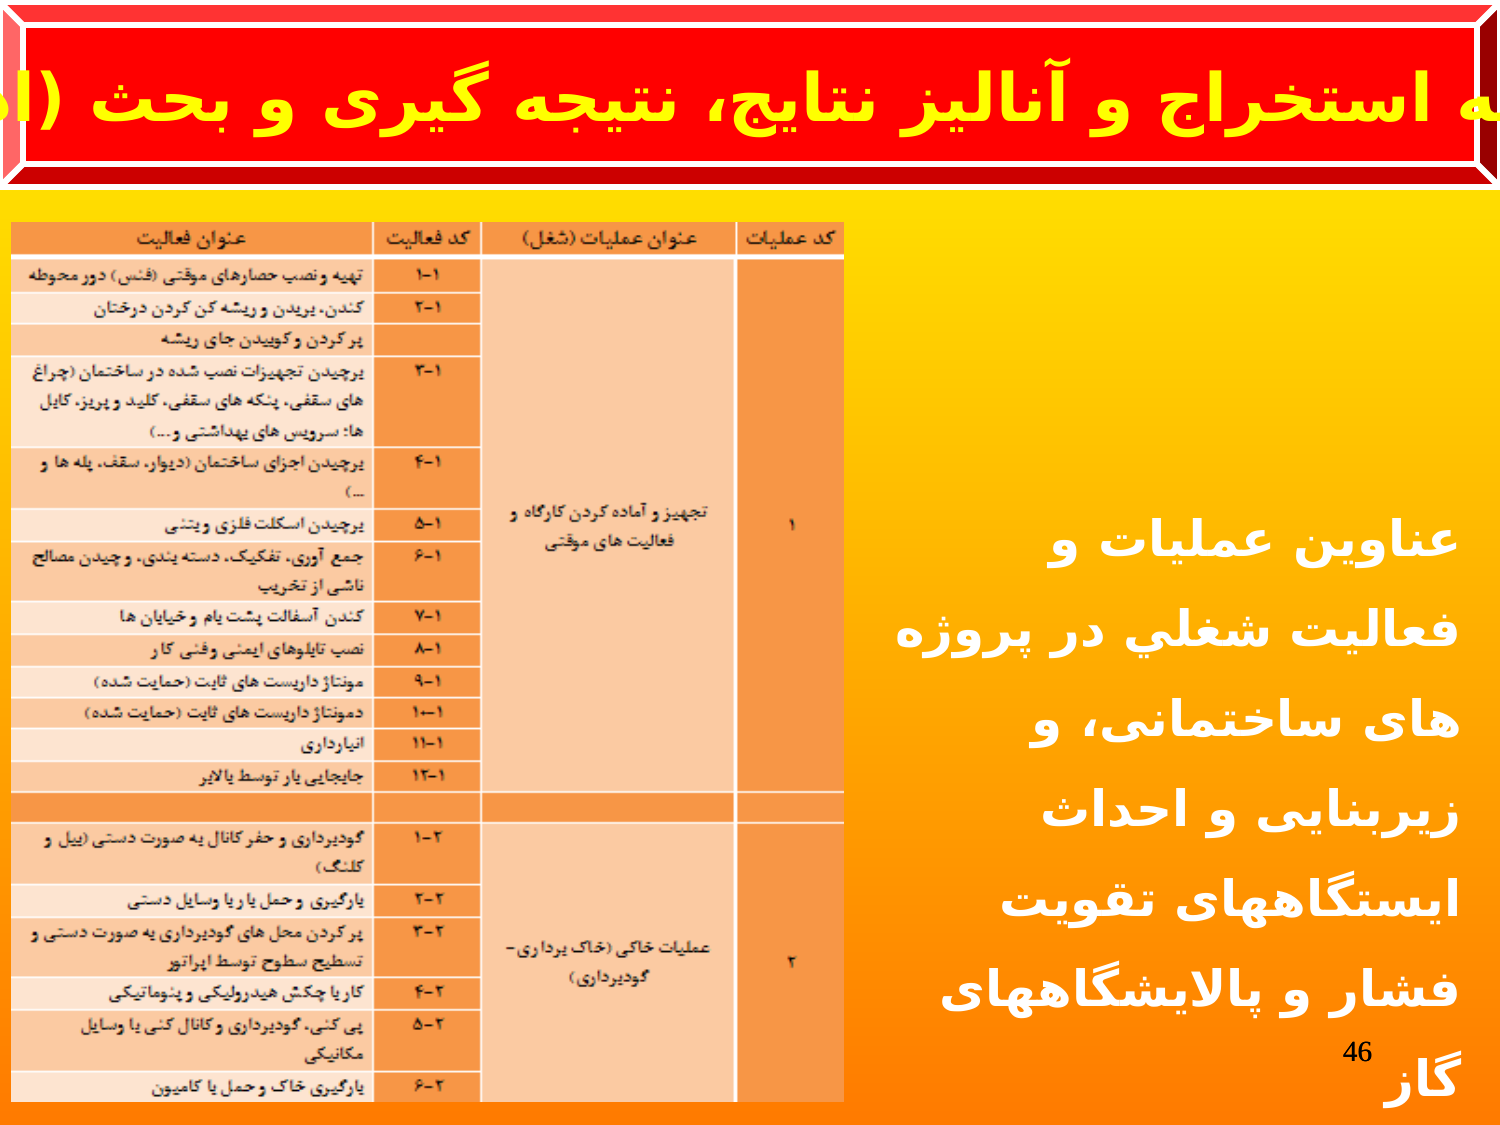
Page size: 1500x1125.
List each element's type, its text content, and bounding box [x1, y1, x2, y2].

table_cell مجموعه راهنما و مقررات ايمني رادیوگرافی و کار با مواد رادیو اکتیو [2, 3, 1498, 25]
text_box مرحله استخراج و آنالیز نتایج، نتیجه گیری و بحث (ادامه) [0, 2, 1500, 187]
text_box عناوین عمليات و فعاليت شغلي در پروژه های ساختمانی، و زیربنایی و احداث ایستگاههای تقویت فشار و پالایشگاههای گاز [855, 468, 1477, 1114]
picture [11, 222, 844, 1102]
